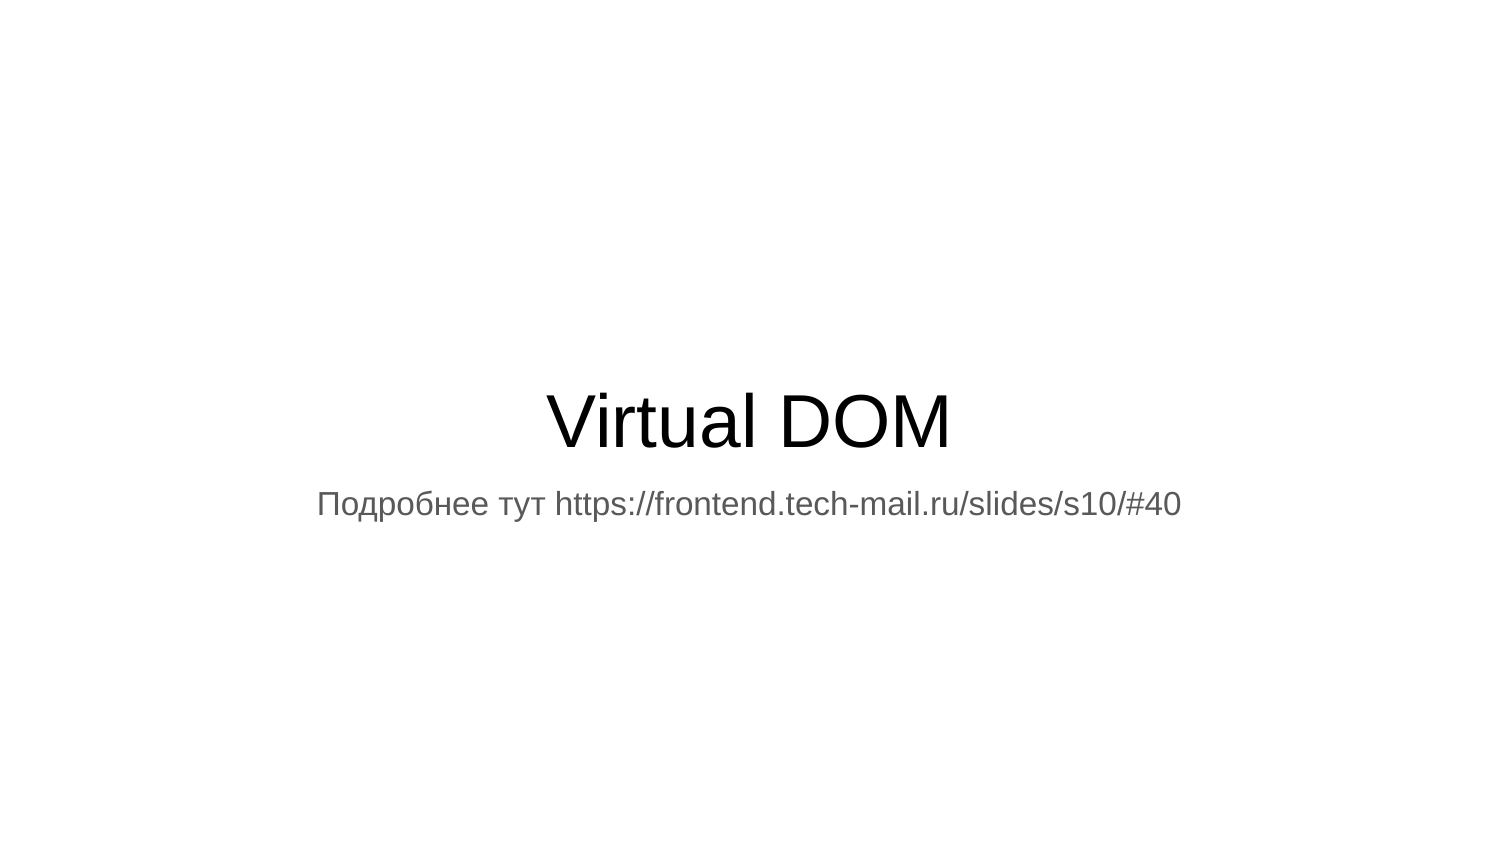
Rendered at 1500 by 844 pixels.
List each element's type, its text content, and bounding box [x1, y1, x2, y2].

title Virtual DOM [51, 352, 1449, 464]
text_box Подробнее тут https://frontend.tech-mail.ru/slides/s10/#40 [51, 464, 1449, 538]
